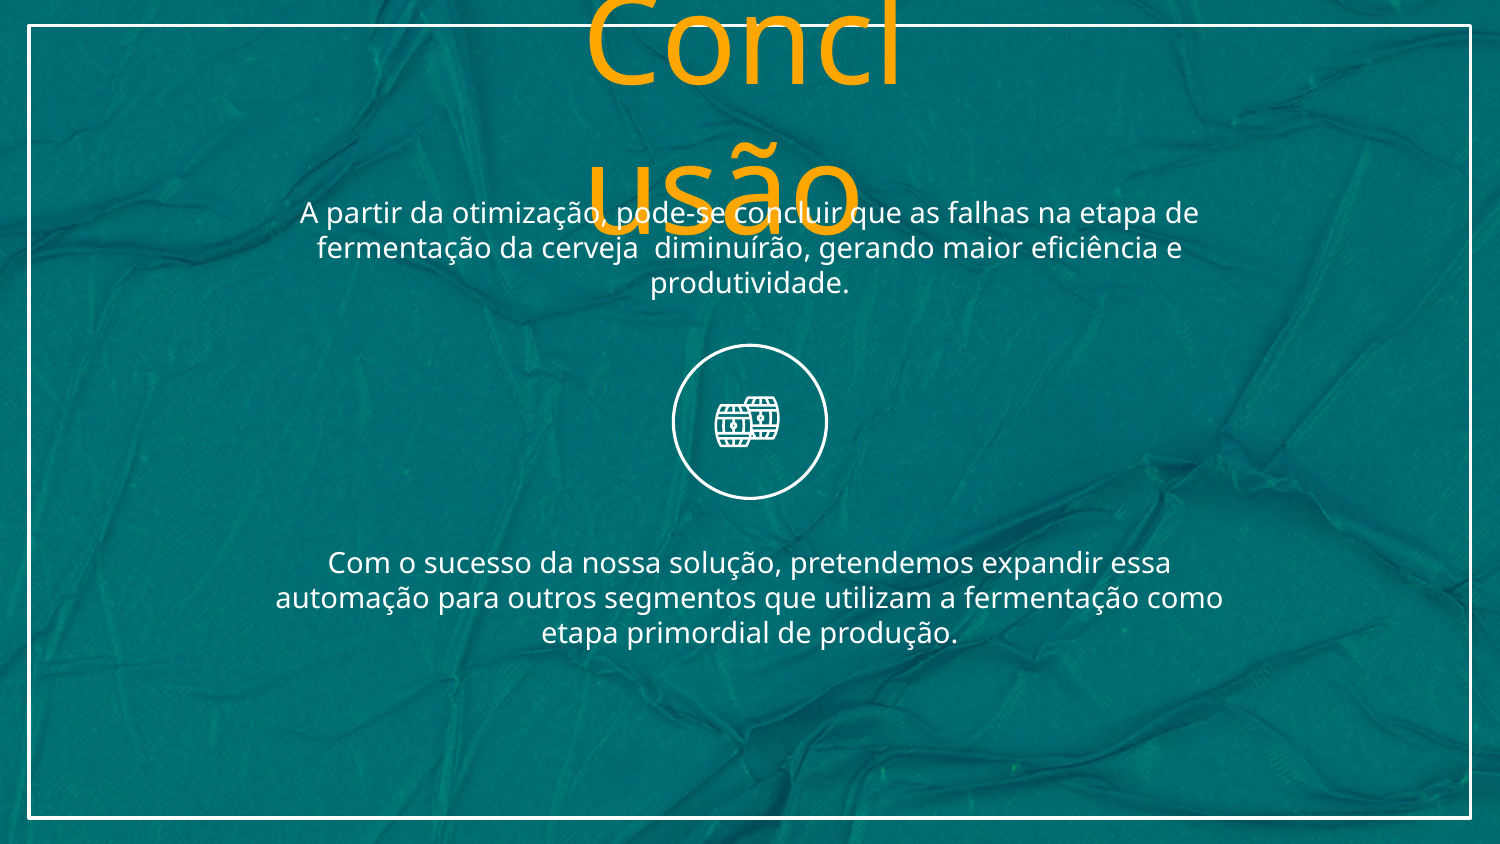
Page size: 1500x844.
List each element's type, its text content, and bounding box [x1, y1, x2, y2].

subtitle A partir da otimização, pode-se concluir que as falhas na etapa de fermentação da cerveja diminuírão, gerando maior eficiência e produtividade. Com o sucesso da nossa solução, pretendemos expandir essa automação para outros segmentos que utilizam a fermentação como etapa primordial de produção. [258, 371, 1242, 473]
title Conclusão [567, 62, 928, 157]
text_box [692, 473, 807, 499]
text_box [692, 345, 808, 371]
picture [0, 0, 1500, 844]
